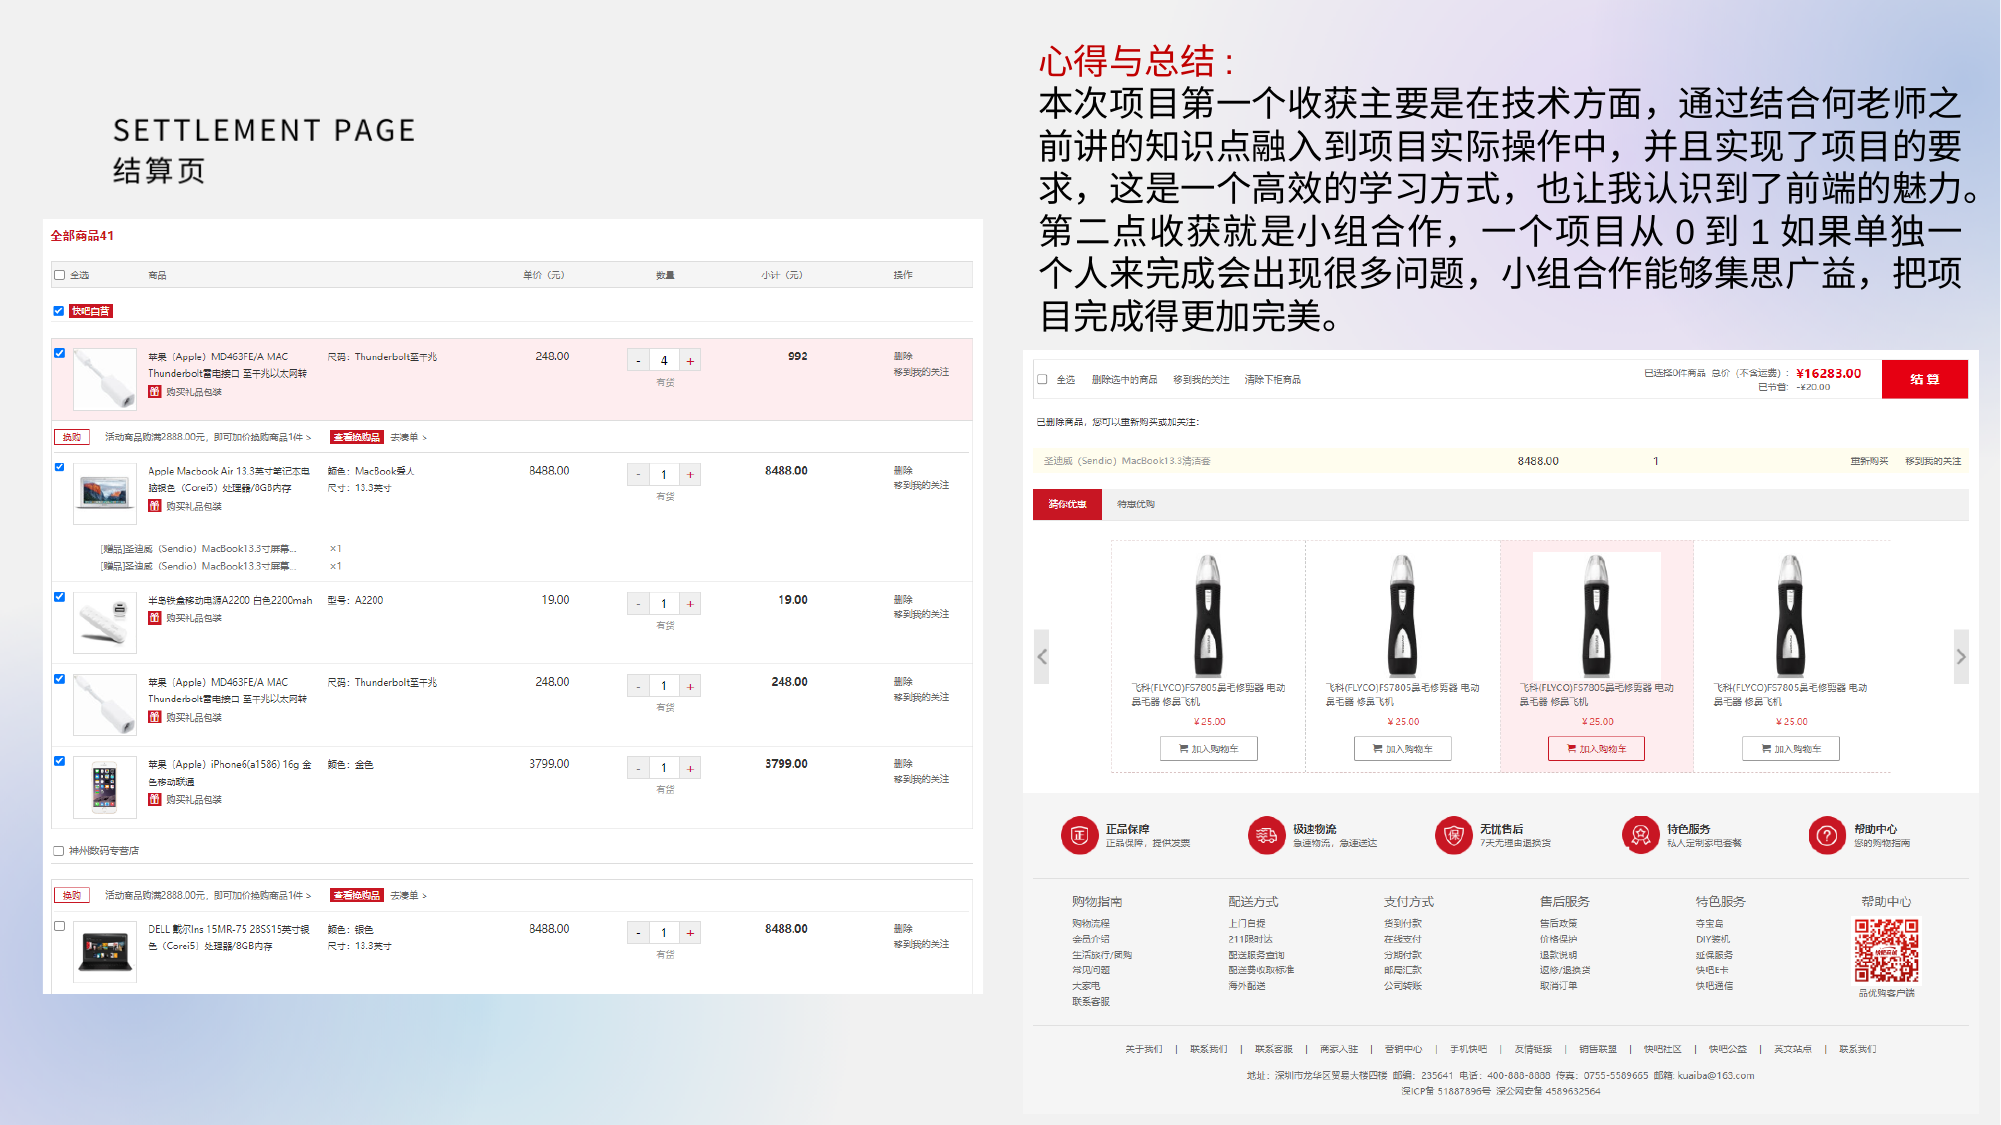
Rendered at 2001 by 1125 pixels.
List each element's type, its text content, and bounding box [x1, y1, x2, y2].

picture [0, 0, 2001, 1125]
text_box 心得与总结: 本次项目第一个收获主要是在技术方面，通过结合何老师之前讲的知识点融入到项目实际操作中，并且实现了项目的要求，这是一个高效的学习方式，也让我认识到了前端的魅力。第二点收获就是小组合作，一个项目从0到1如果单独一个人来完成会出现很多问题，小组合作能够集思广益，把项目完成得更加完美。 [1023, 31, 1978, 344]
